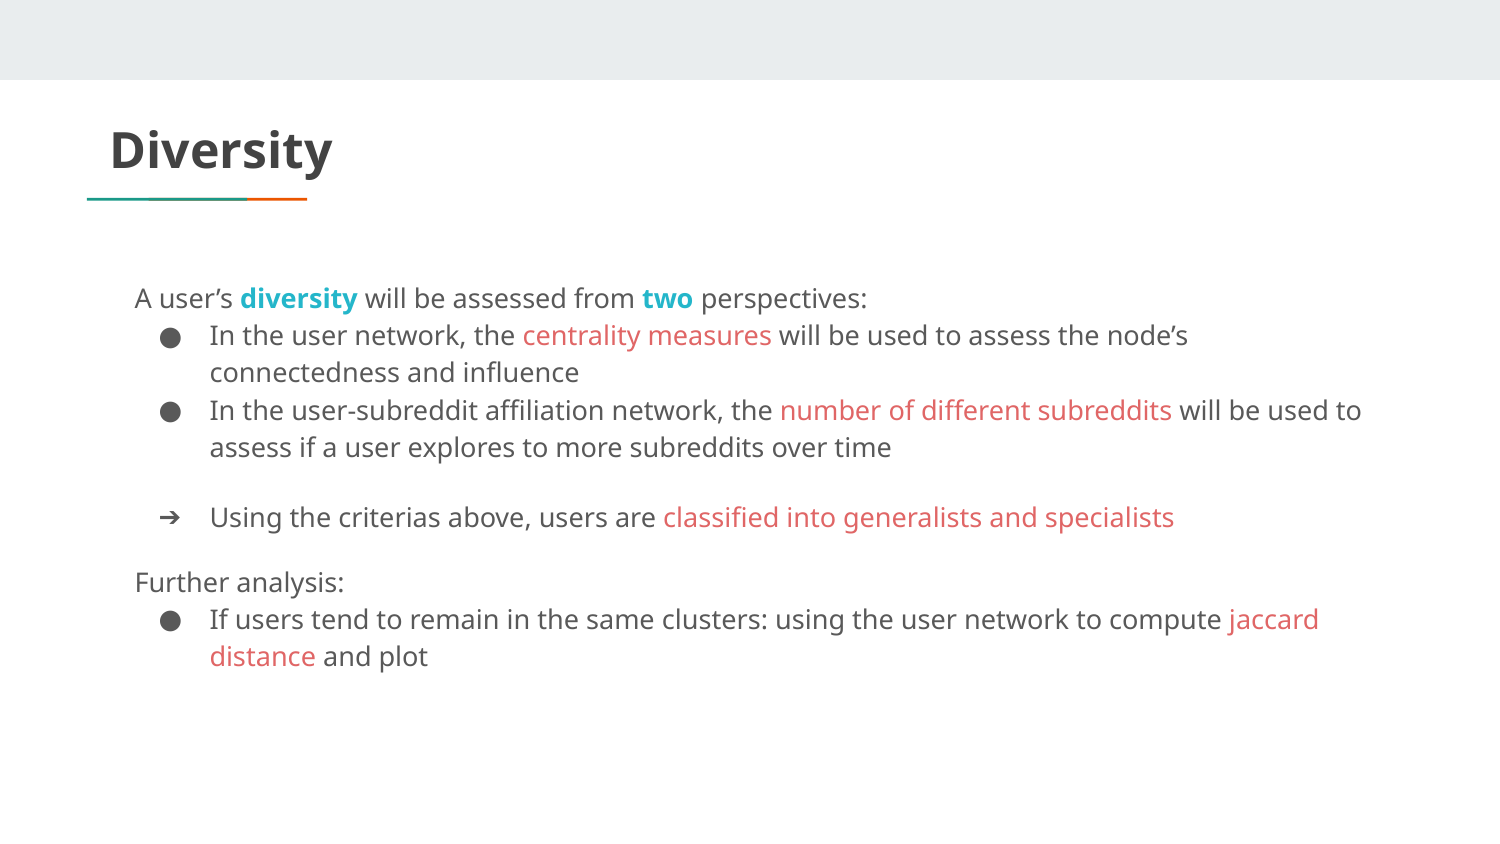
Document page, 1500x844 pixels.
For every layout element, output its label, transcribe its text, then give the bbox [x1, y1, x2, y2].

list A user’s diversity will be assessed from two perspectives: In the user network, the centrality measures will be used to assess the node’s connectedness and influence In the user-subreddit affiliation network, the number of different subreddits will be used to assess if a user explores to more subreddits over time Using the criterias above, users are classified into generalists and specialists Further analysis: If users tend to remain in the same clusters: using the user network to compute jaccard distance and plot [119, 266, 1381, 698]
title Diversity [94, 103, 1356, 192]
